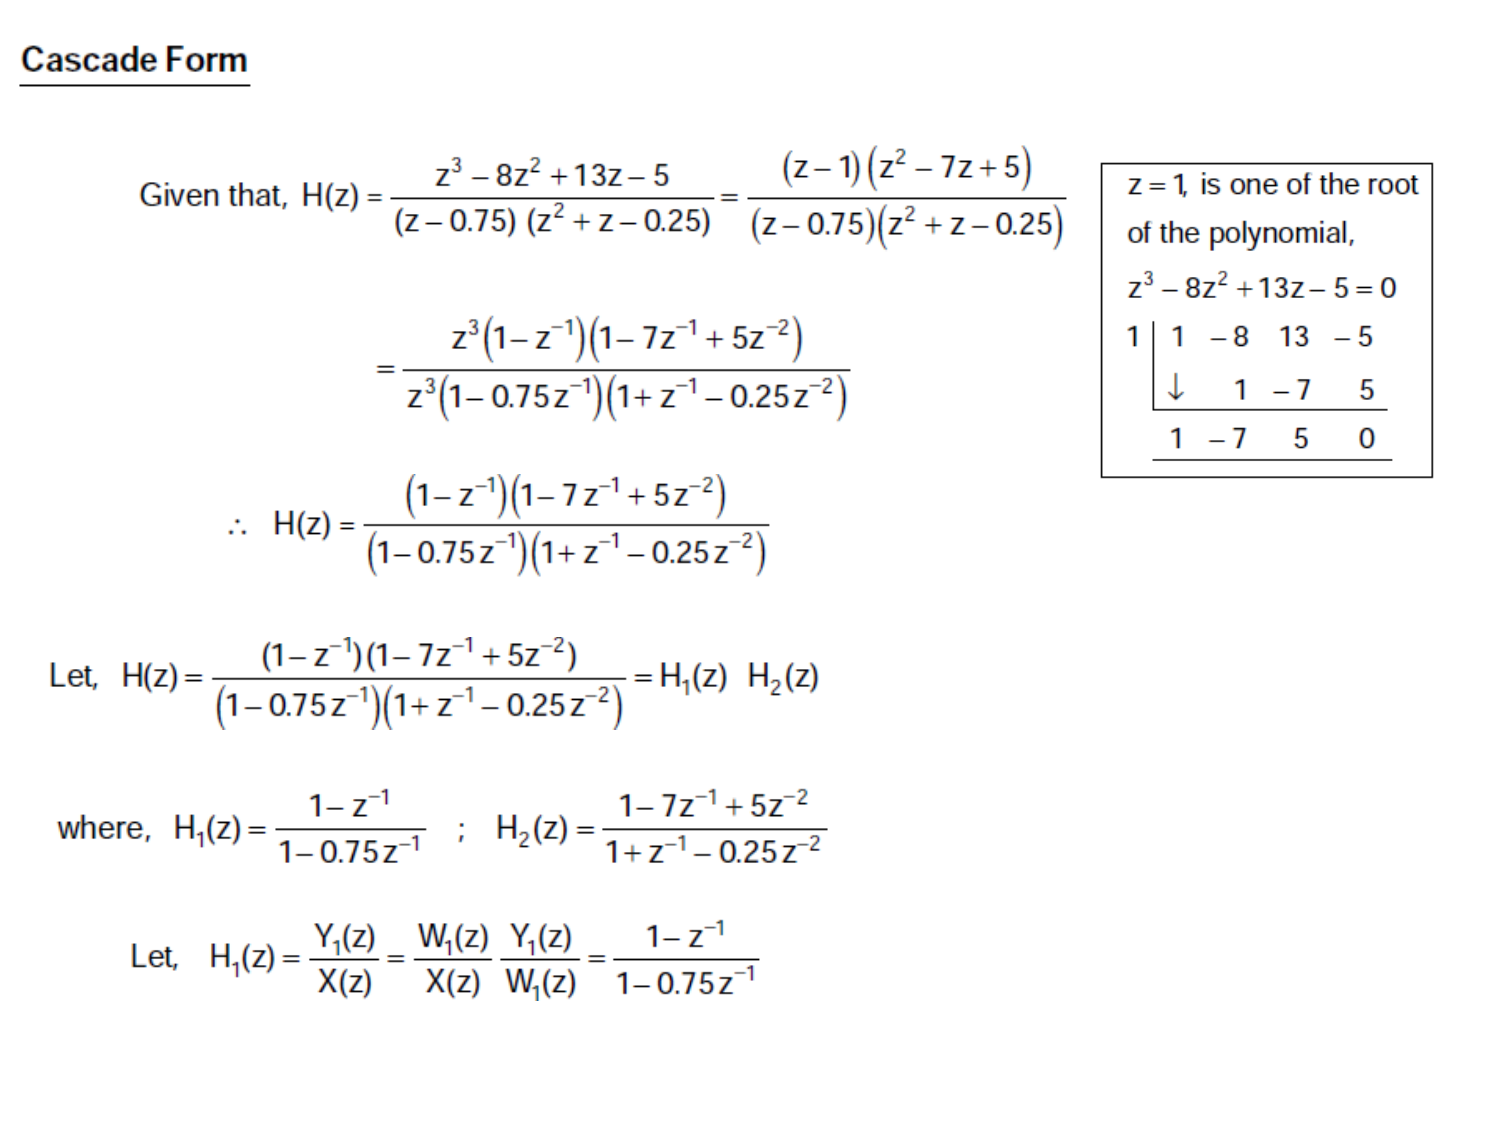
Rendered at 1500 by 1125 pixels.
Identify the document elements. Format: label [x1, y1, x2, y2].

picture [0, 37, 286, 96]
picture [1087, 149, 1449, 483]
picture [212, 474, 783, 592]
picture [124, 124, 1086, 260]
picture [112, 912, 773, 1001]
picture [37, 774, 833, 875]
picture [37, 637, 848, 730]
picture [362, 299, 873, 430]
